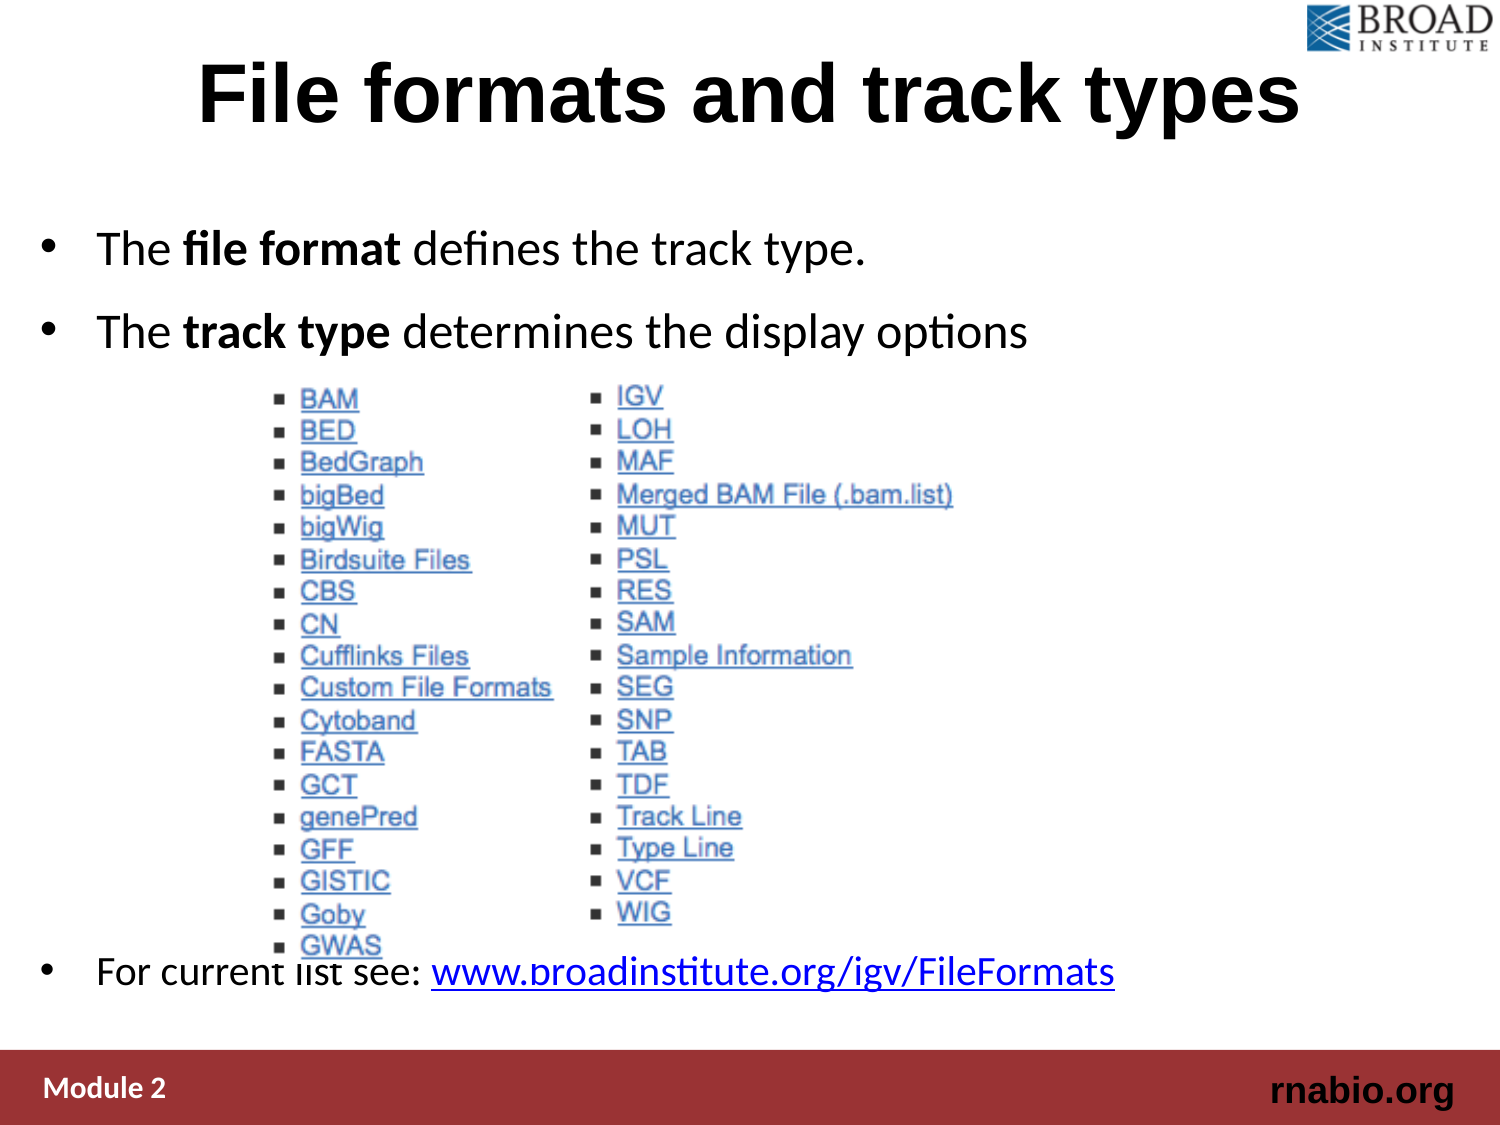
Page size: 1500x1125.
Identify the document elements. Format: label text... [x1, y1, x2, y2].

title File formats and track types [24, 0, 1475, 183]
picture [1304, 0, 1497, 58]
picture [262, 380, 1003, 965]
list The file format defines the track type. The track type determines the display options For current list see: www.broadinstitute.org/igv/FileFormats [24, 208, 1475, 983]
